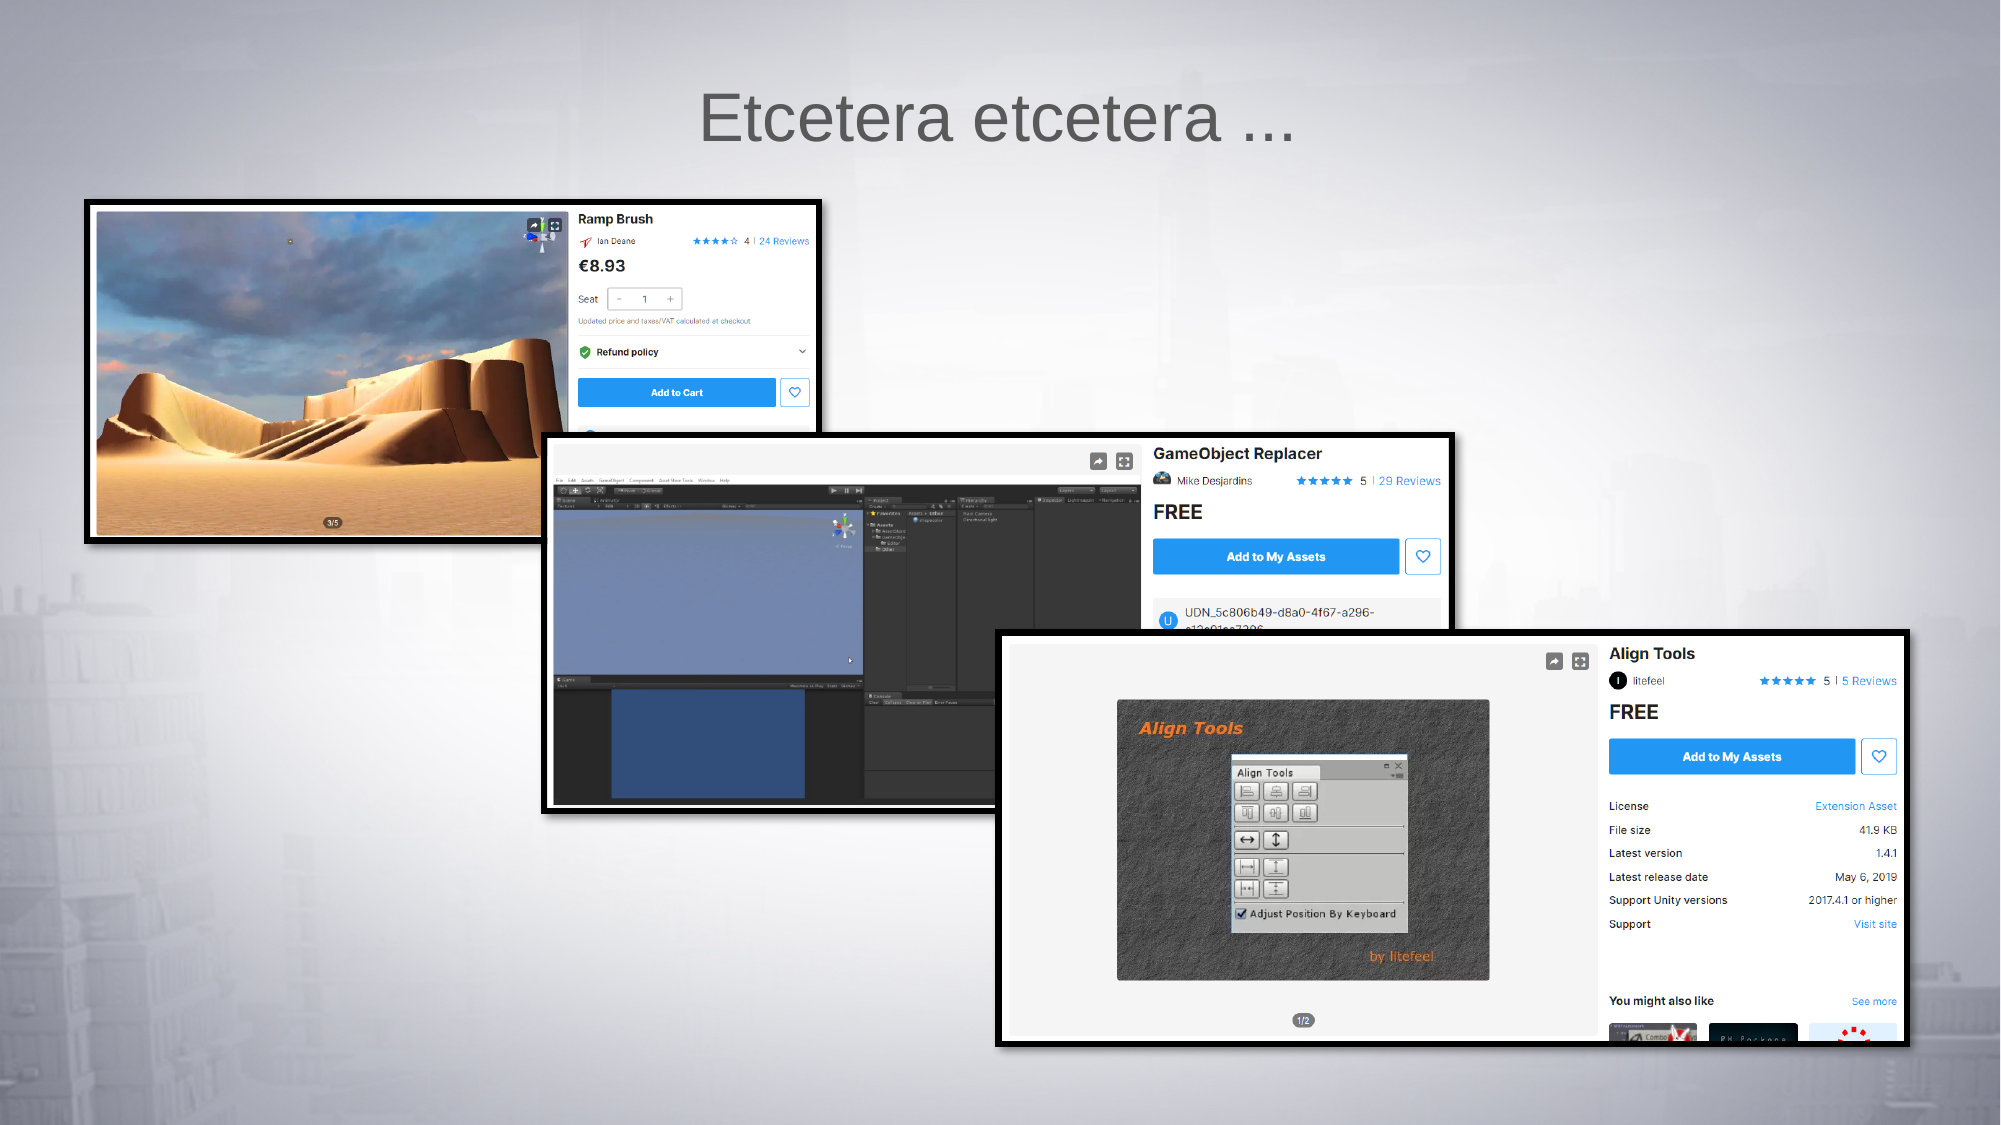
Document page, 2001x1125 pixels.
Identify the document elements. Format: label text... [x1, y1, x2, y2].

picture [0, 0, 2001, 1125]
title Etcetera etcetera ... [90, 71, 1906, 167]
